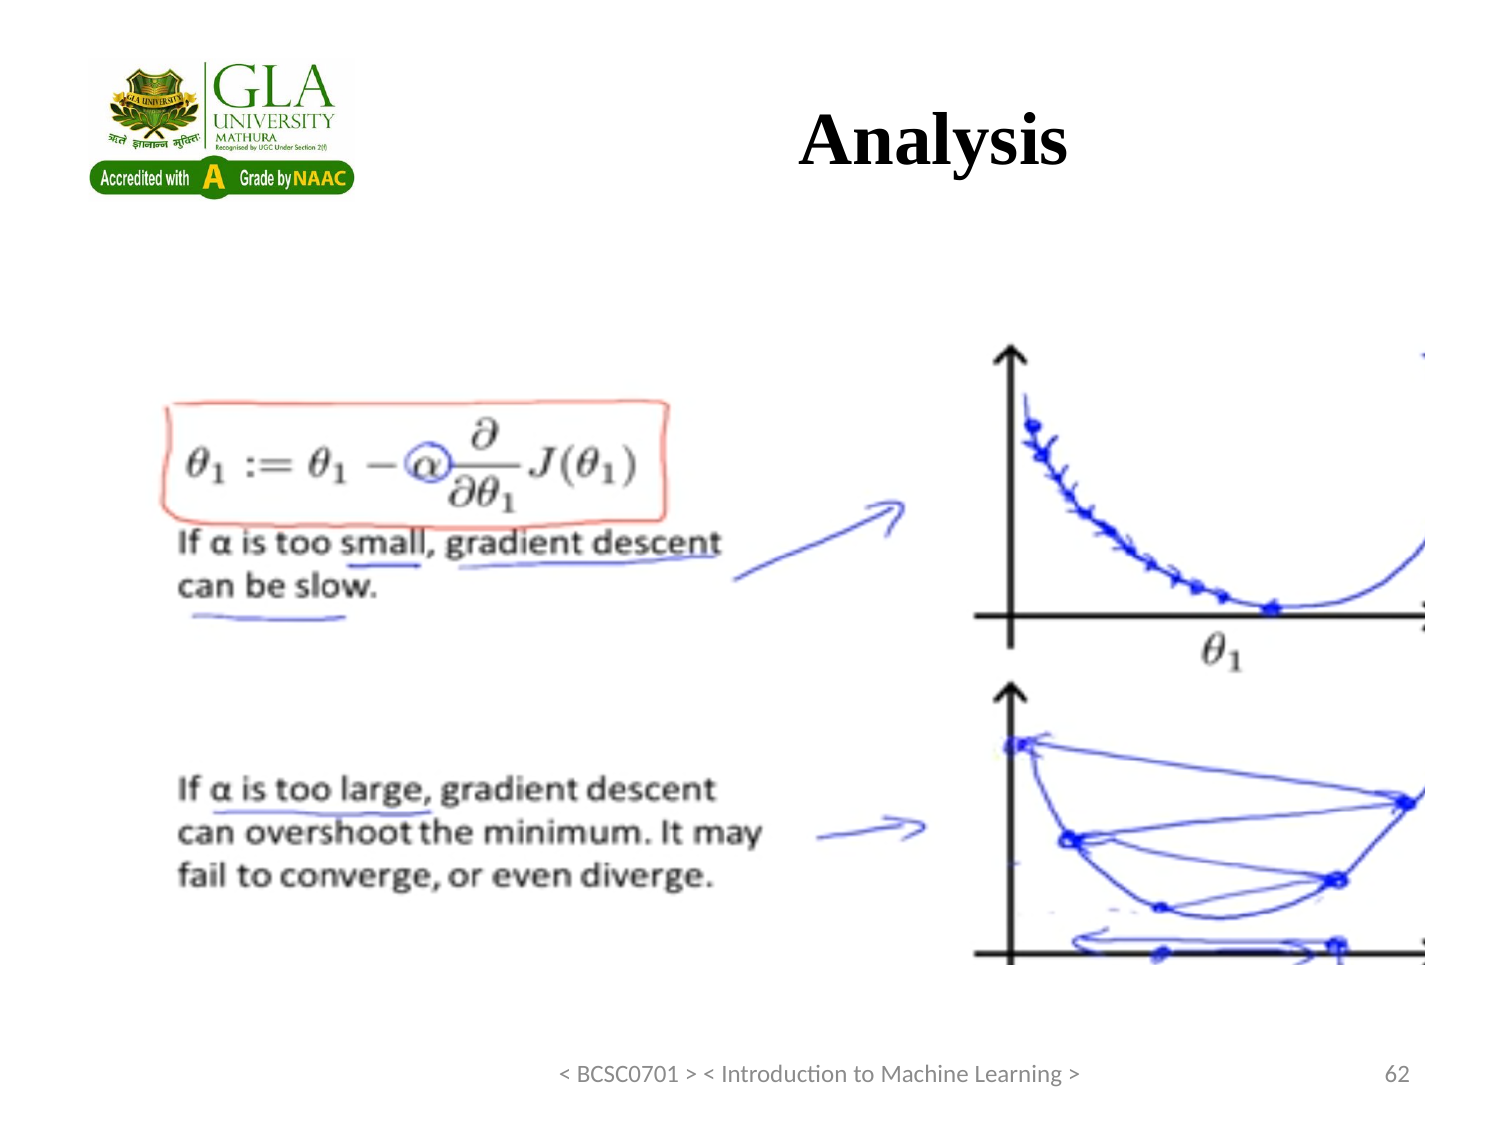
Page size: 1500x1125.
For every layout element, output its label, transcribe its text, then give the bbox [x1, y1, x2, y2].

title Analysis [442, 45, 1425, 225]
slide_number 62 [1074, 1042, 1425, 1103]
footer < BCSC0701 > < Introduction to Machine Learning > [512, 1042, 1074, 1103]
picture [88, 58, 355, 202]
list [74, 302, 1426, 966]
